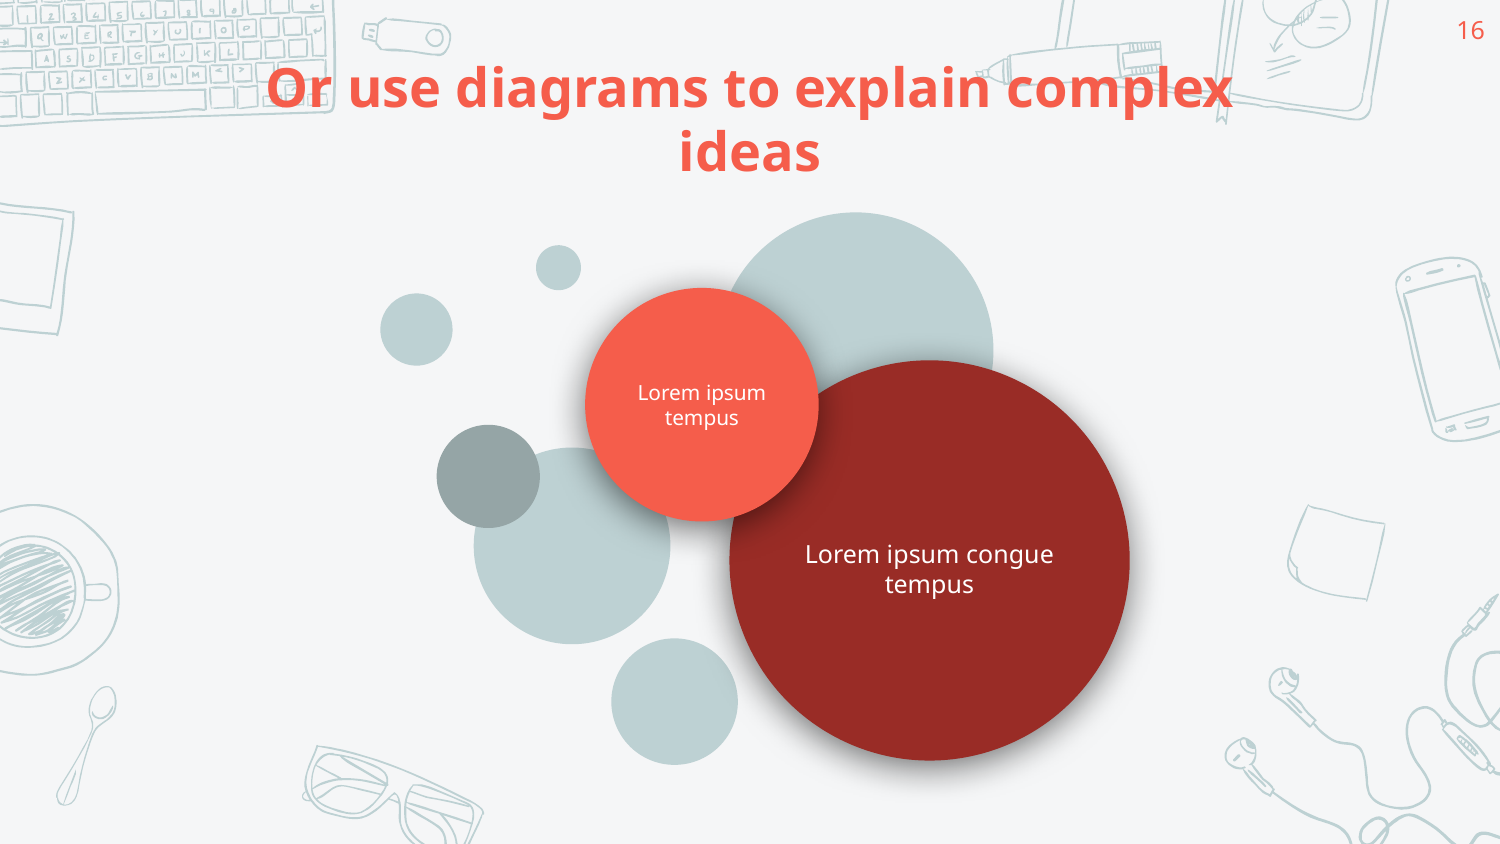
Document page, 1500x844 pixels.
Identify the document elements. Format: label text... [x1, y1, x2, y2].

slide_number 16 [1435, 0, 1500, 53]
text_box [584, 287, 819, 522]
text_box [369, 173, 1033, 783]
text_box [729, 360, 1130, 761]
title Or use diagrams to explain complex ideas [185, 102, 1315, 198]
